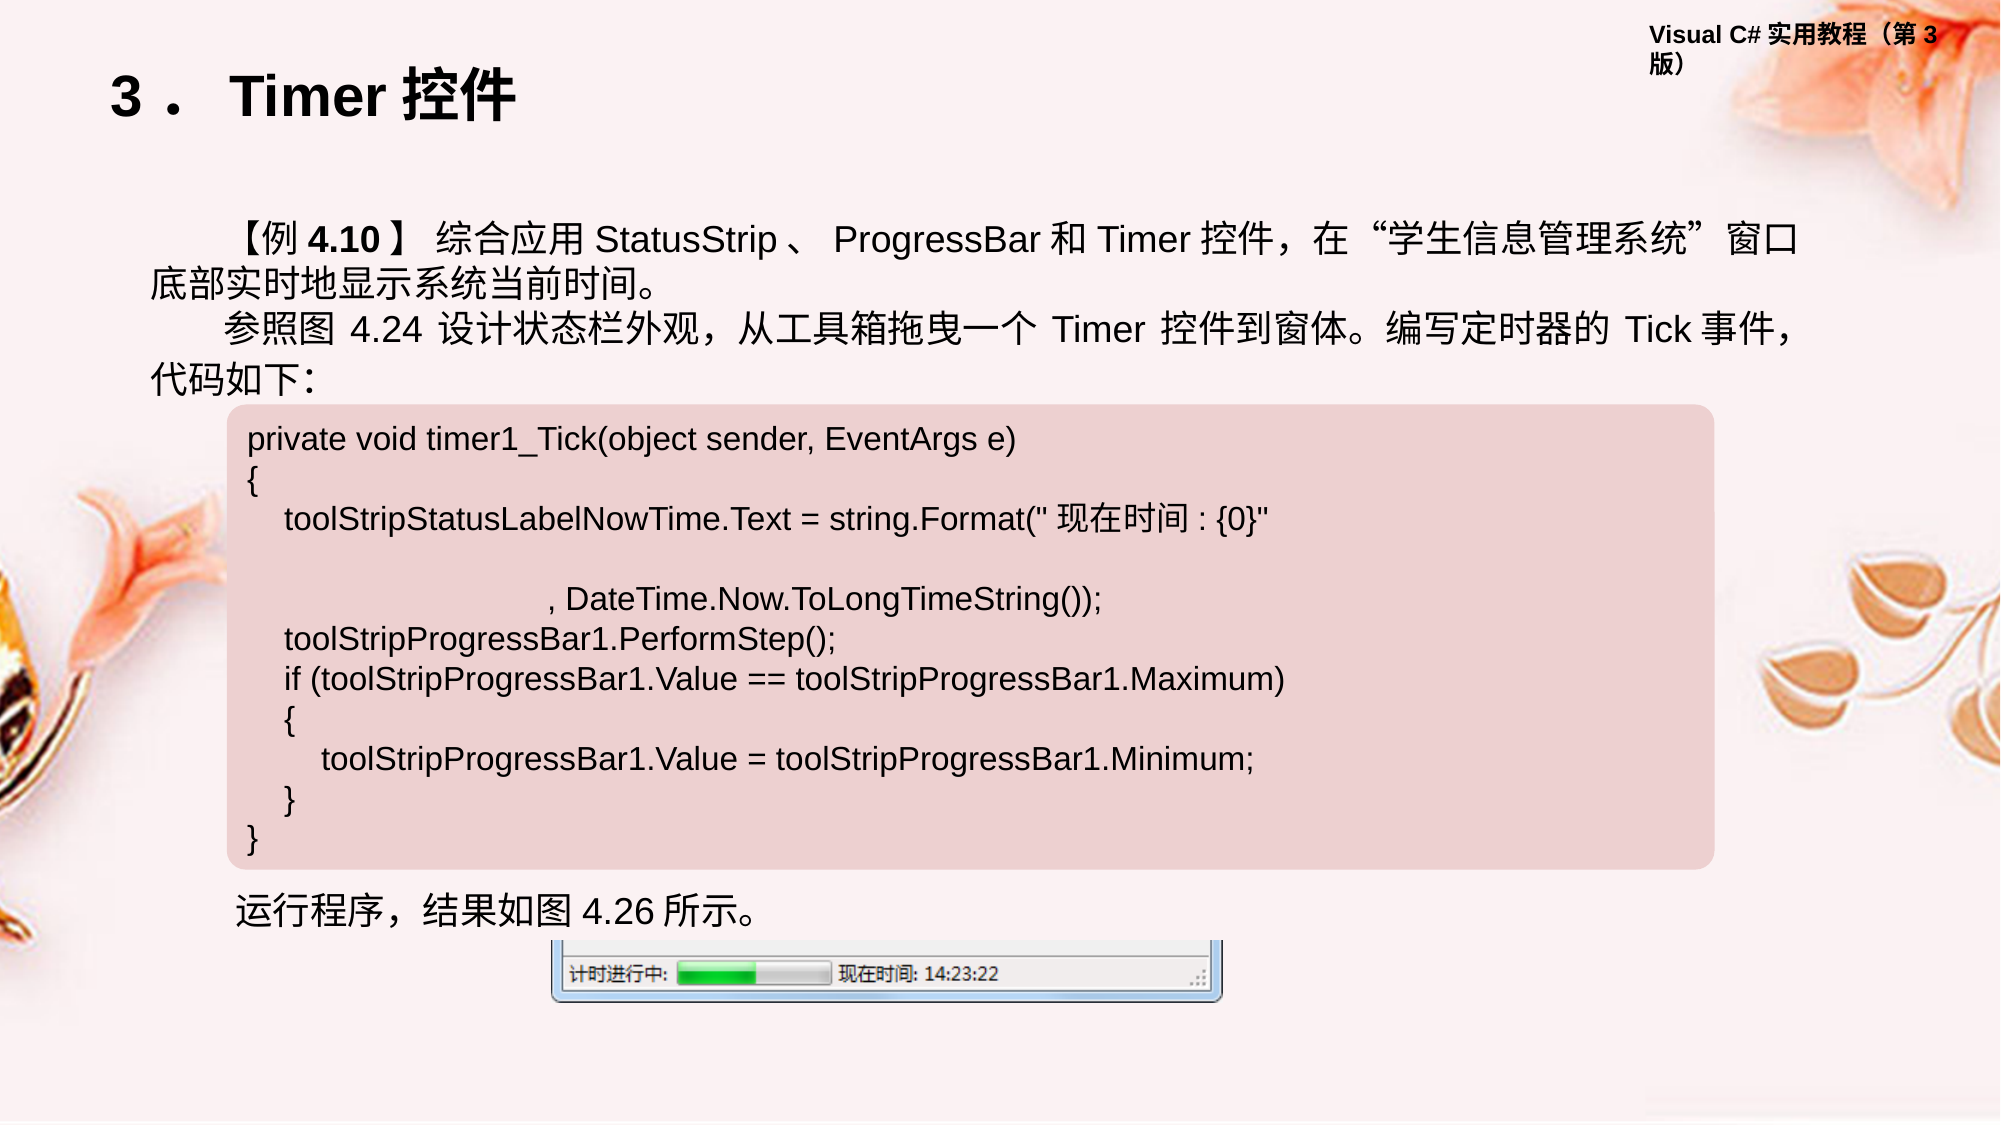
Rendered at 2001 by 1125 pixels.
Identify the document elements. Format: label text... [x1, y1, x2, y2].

text_box 3．Timer控件 [96, 58, 1047, 136]
text_box private void timer1_Tick(object sender, EventArgs e) { toolStripStatusLabelNowTime.Text = string.Format("现在时间: {0}" , DateTime.Now.ToLongTimeString()); toolStripProgressBar1.PerformStep(); if (toolStripProgressBar1.Value == toolStripProgressBar1.Maximum) { toolStripProgressBar1.Value = toolStripProgressBar1.Minimum; } } [226, 404, 1715, 870]
picture [0, 0, 2001, 1125]
text_box 运行程序，结果如图4.26所示。 [220, 879, 791, 940]
text_box 【例4.10】 综合应用StatusStrip、ProgressBar和Timer控件，在“学生信息管理系统”窗口底部实时地显示系统当前时间。 参照图 4.24 设计状态栏外观，从工具箱拖曳一个 Timer 控件到窗体。编写定时器的 Tick事件，代码如下： [136, 207, 1834, 409]
